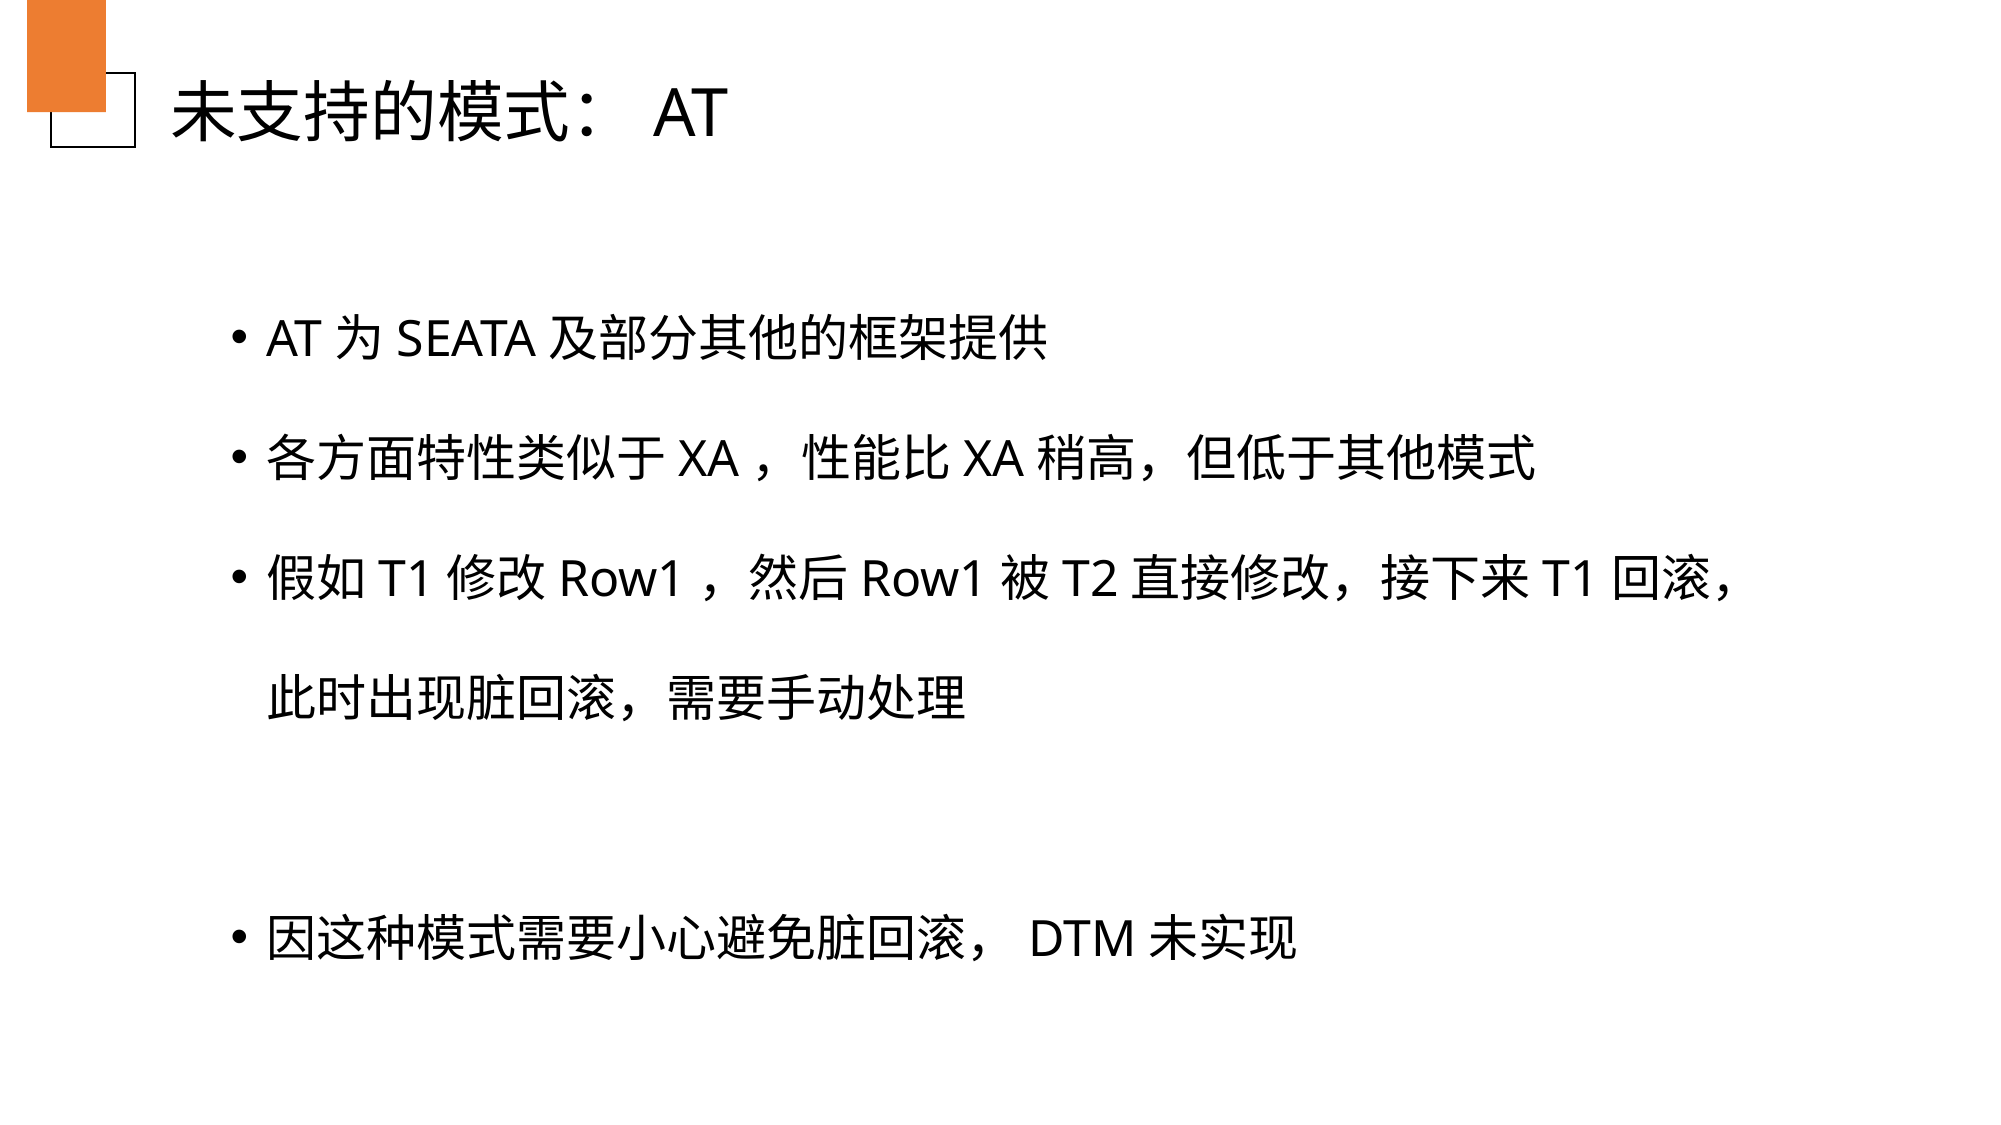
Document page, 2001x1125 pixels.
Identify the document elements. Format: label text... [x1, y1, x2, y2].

text_box [50, 72, 136, 148]
text_box AT为SEATA及部分其他的框架提供 各方面特性类似于XA，性能比XA稍高，但低于其他模式 假如T1修改Row1，然后Row1被T2直接修改，接下来T1回滚，此时出现脏回滚，需要手动处理 因这种模式需要小心避免脏回滚，DTM未实现 [215, 239, 1784, 974]
text_box [26, 0, 107, 113]
text_box 未支持的模式：AT [170, 70, 1154, 151]
